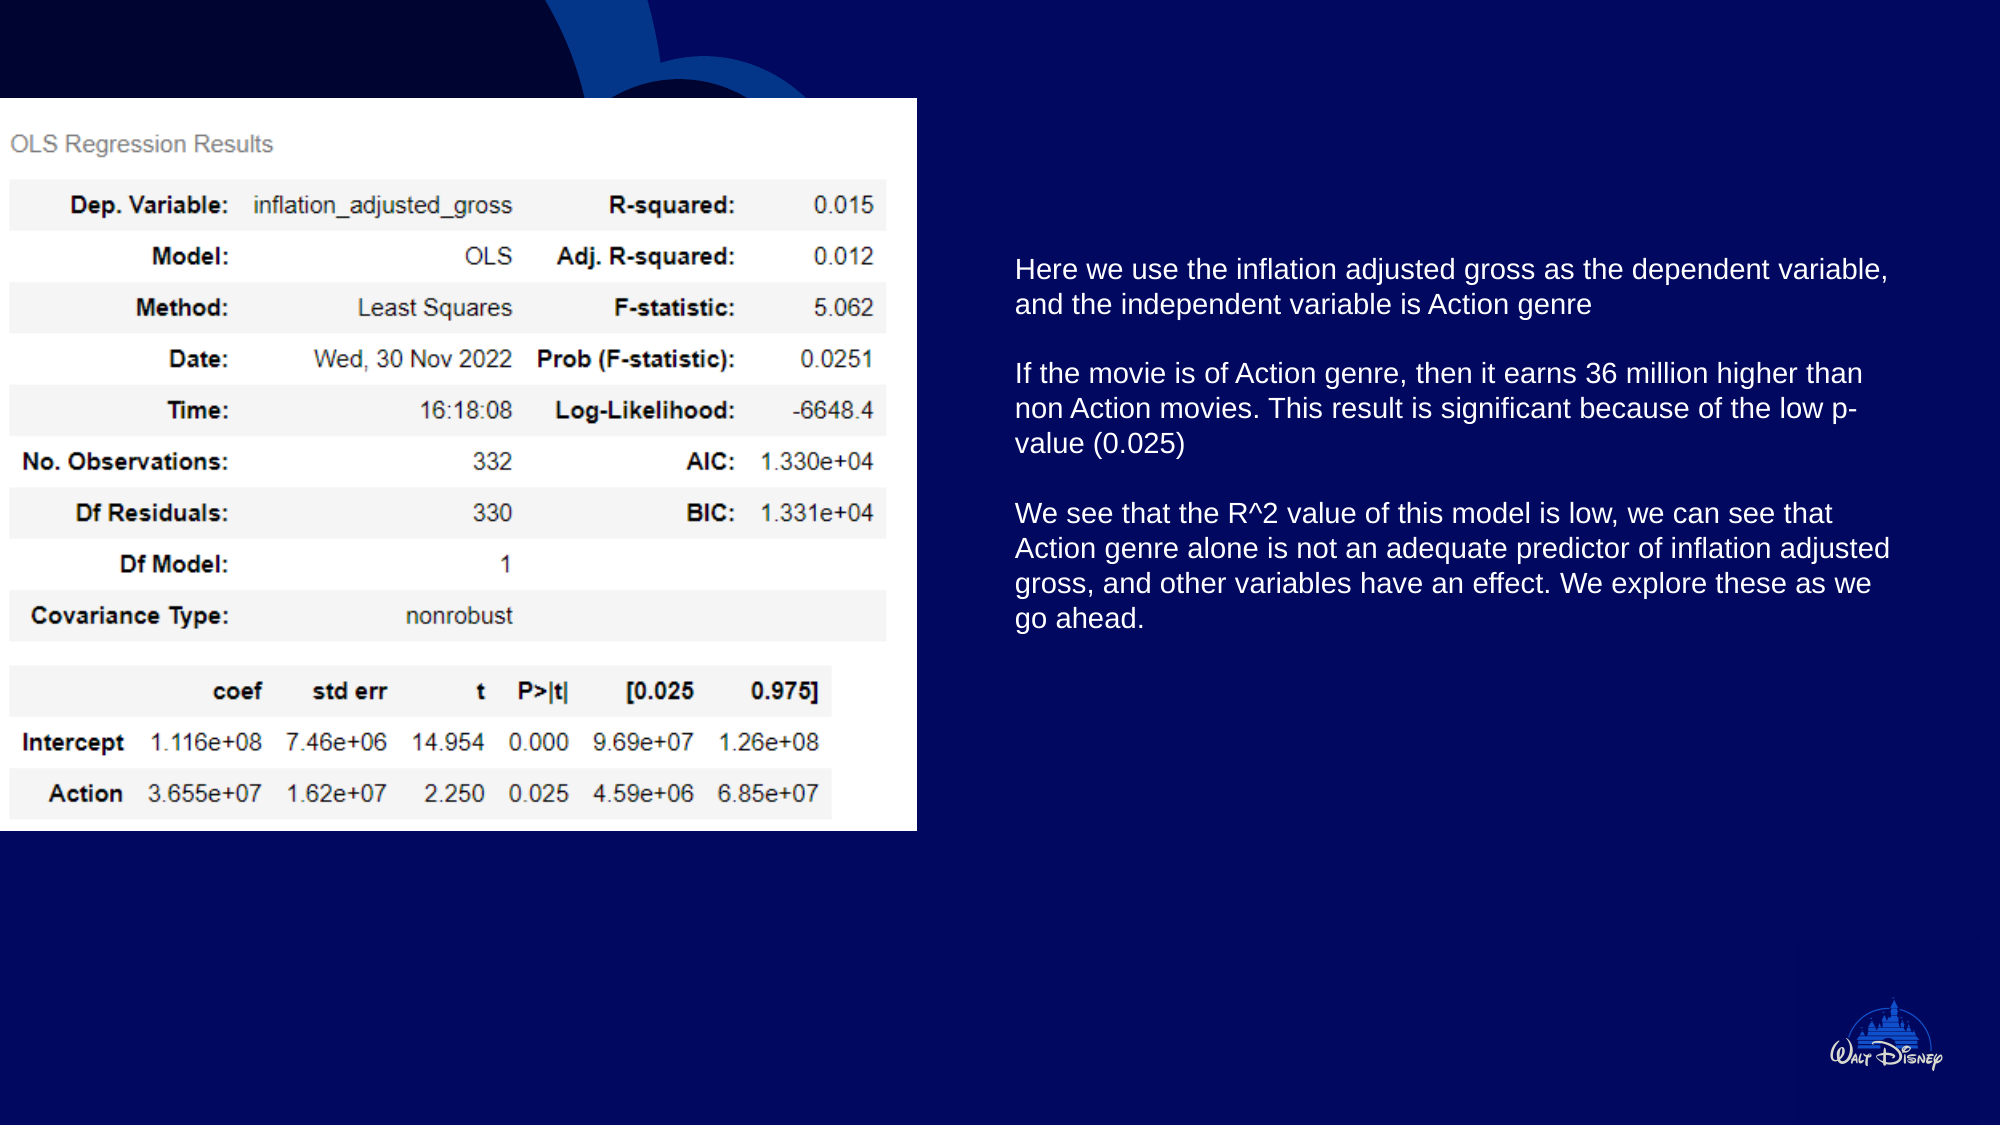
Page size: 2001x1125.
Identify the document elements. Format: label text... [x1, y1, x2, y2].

picture [1794, 938, 1981, 1125]
text_box Here we use the inflation adjusted gross as the dependent variable, and the independent variable is Action genre If the movie is of Action genre, then it earns 36 million higher than non Action movies. This result is significant because of the low p-value (0.025) We see that the R^2 value of this model is low, we can see that Action genre alone is not an adequate predictor of inflation adjusted gross, and other variables have an effect. We explore these as we go ahead. [999, 234, 1910, 650]
picture [0, 97, 917, 831]
